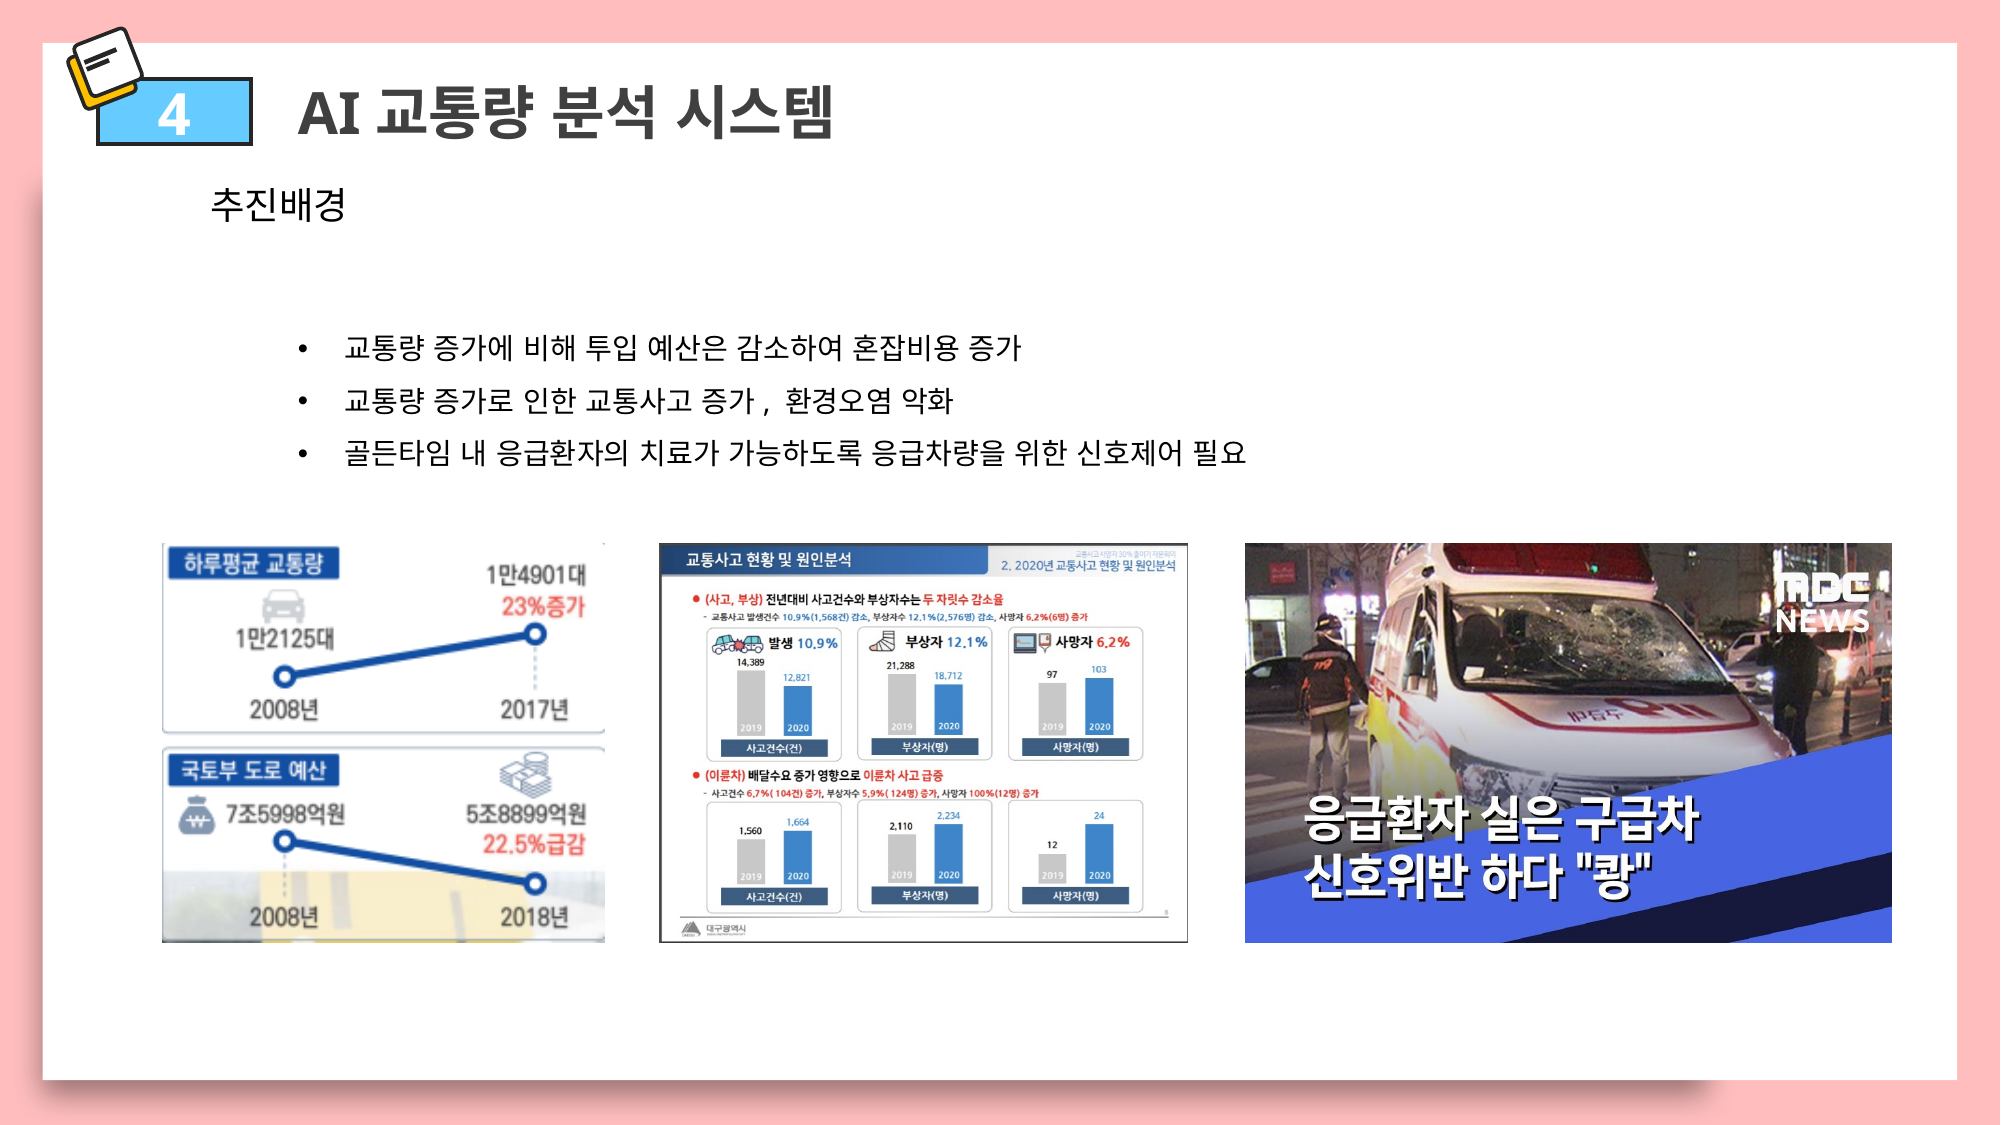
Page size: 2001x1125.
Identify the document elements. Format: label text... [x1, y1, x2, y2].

text_box AI교통량 분석 시스템 [283, 68, 1717, 154]
picture [659, 543, 1188, 943]
text_box 추진배경 [195, 174, 541, 234]
text_box 4 [97, 78, 252, 145]
picture [162, 543, 605, 943]
text_box [42, 42, 1958, 1081]
text_box 교통량 증가에 비해 투입 예산은 감소하여 혼잡비용 증가 교통량 증가로 인한 교통사고 증가, 환경오염 악화 골든타임 내 응급환자의 치료가 가능하도록 응급차량을 위한 신호제어 필요 [283, 305, 1717, 478]
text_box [74, 34, 136, 103]
picture [1245, 543, 1892, 943]
